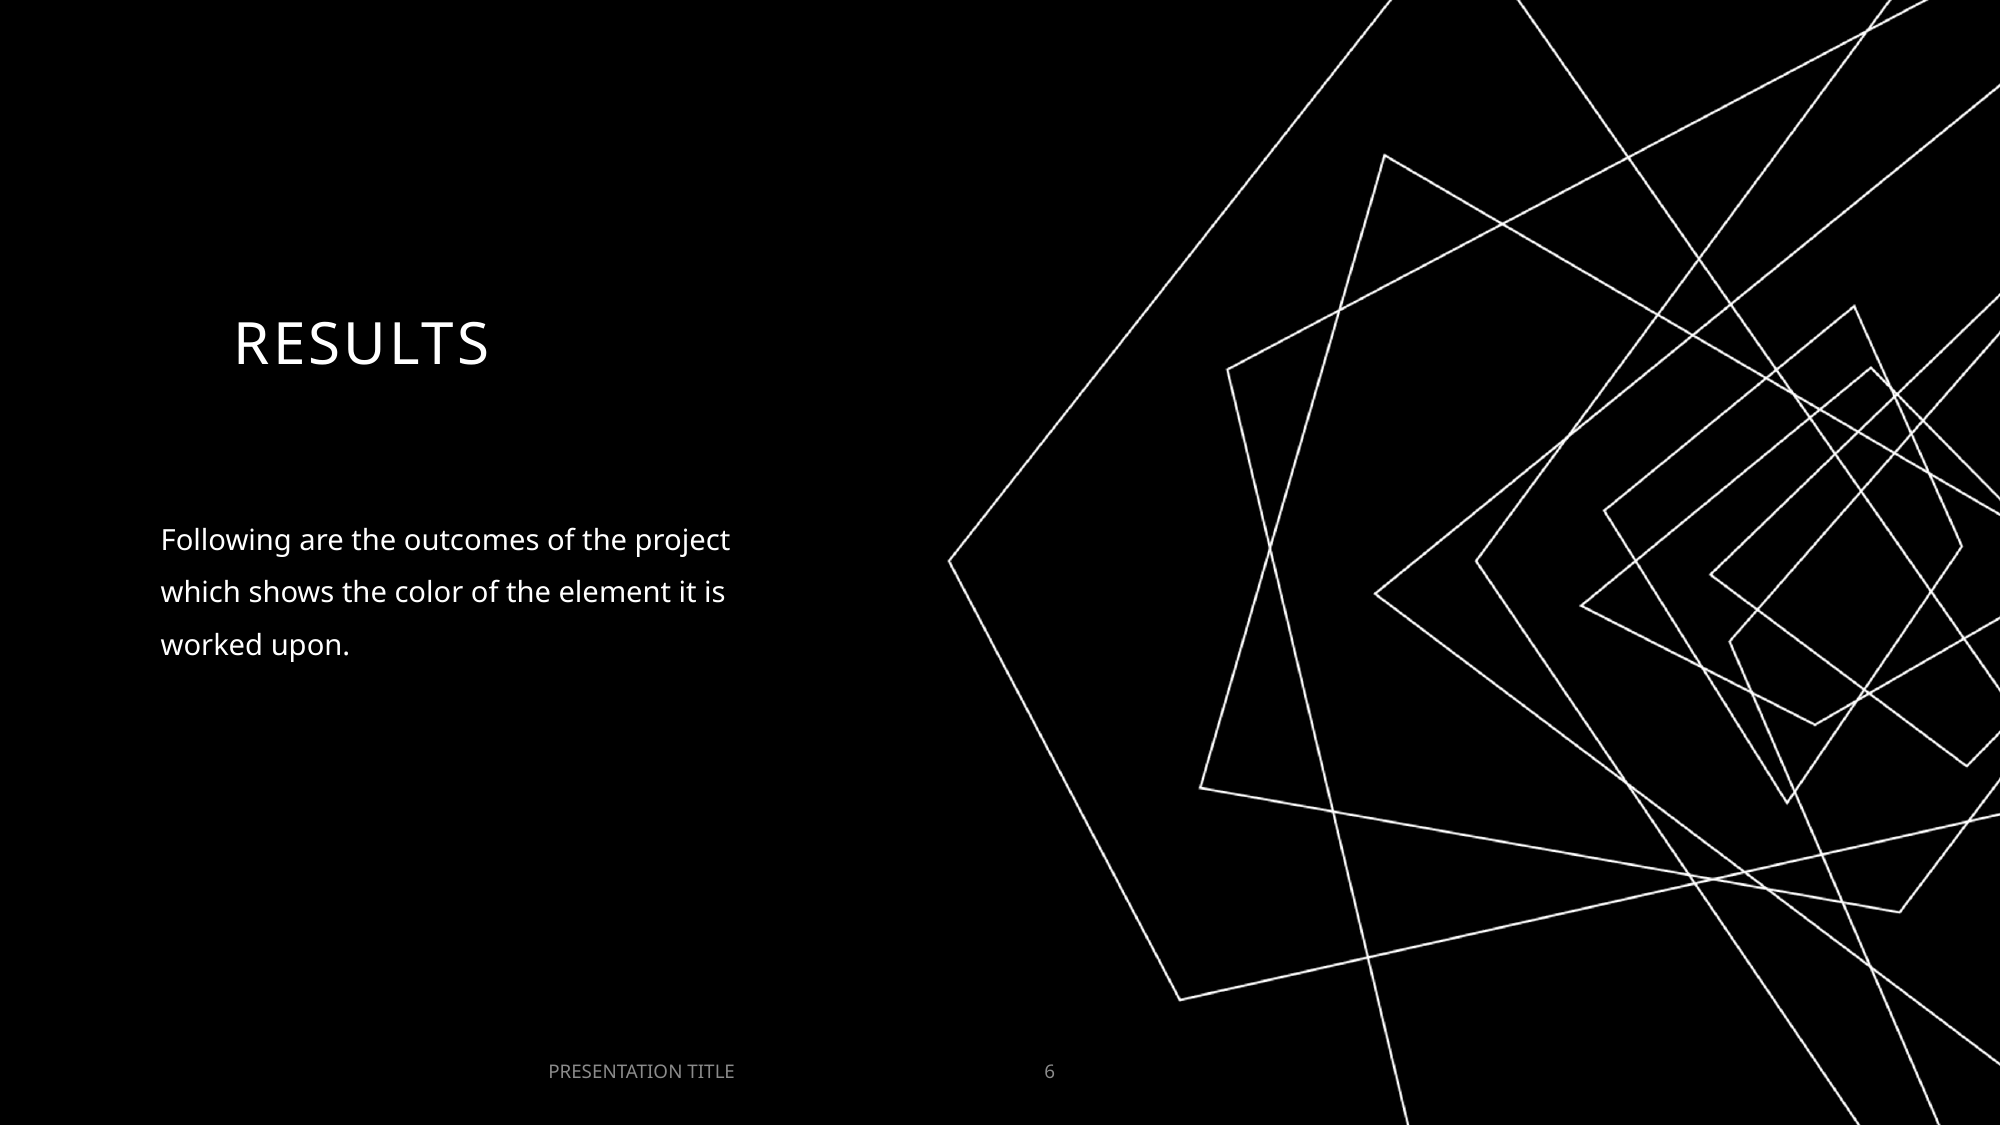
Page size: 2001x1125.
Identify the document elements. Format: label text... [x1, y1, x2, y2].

slide_number 6 [908, 1042, 1071, 1103]
picture [900, 0, 2000, 1125]
title Results [218, 167, 694, 385]
list Following are the outcomes of the project which shows the color of the element it is worked upon. [145, 495, 780, 755]
footer PRESENTATION TITLE [437, 1042, 846, 1103]
